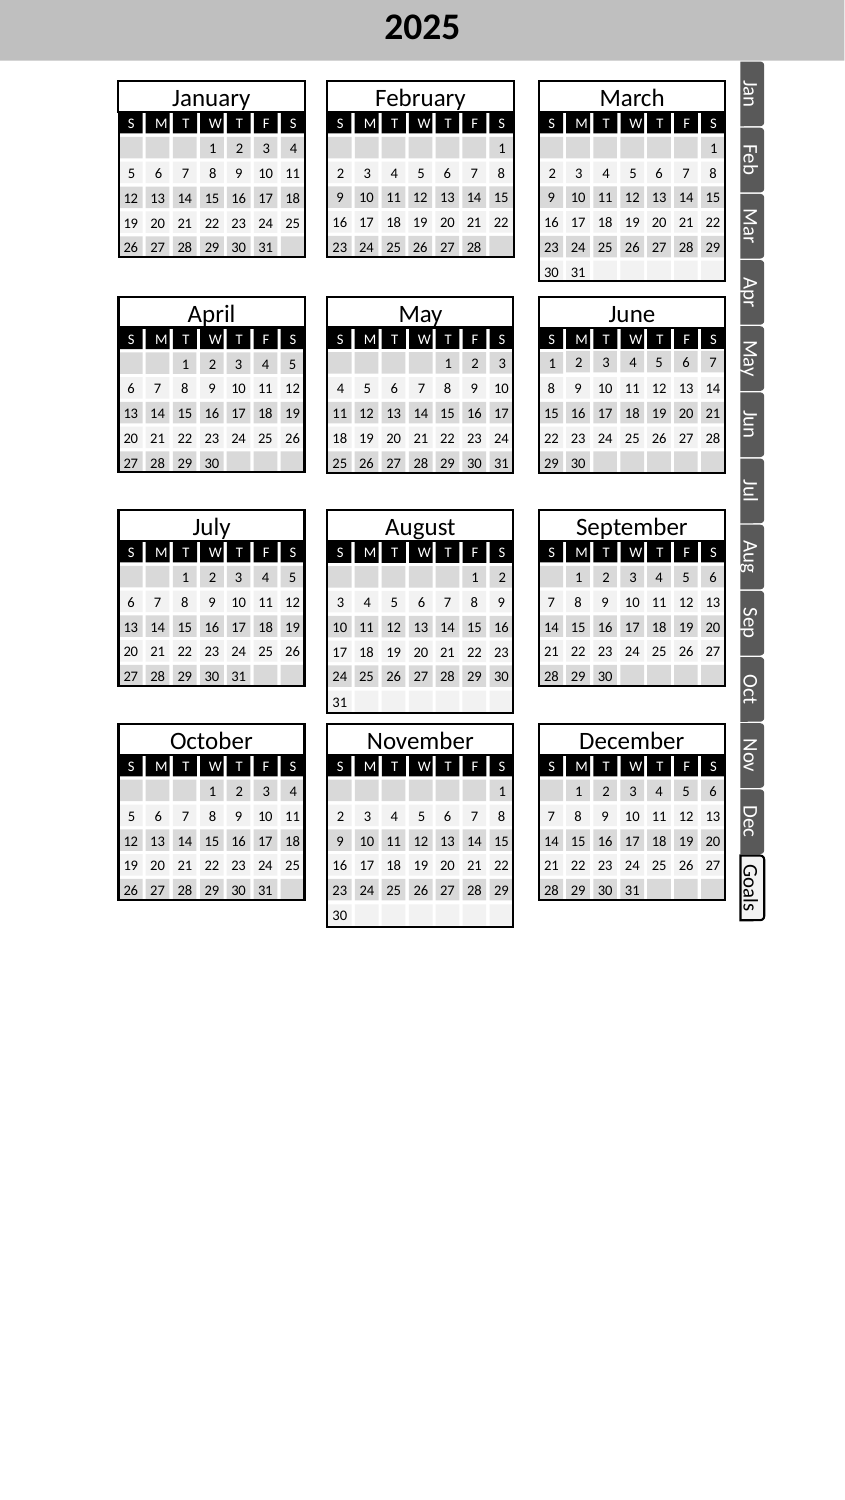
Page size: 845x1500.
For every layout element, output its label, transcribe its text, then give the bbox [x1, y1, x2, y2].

list 2025 [190, 0, 655, 61]
